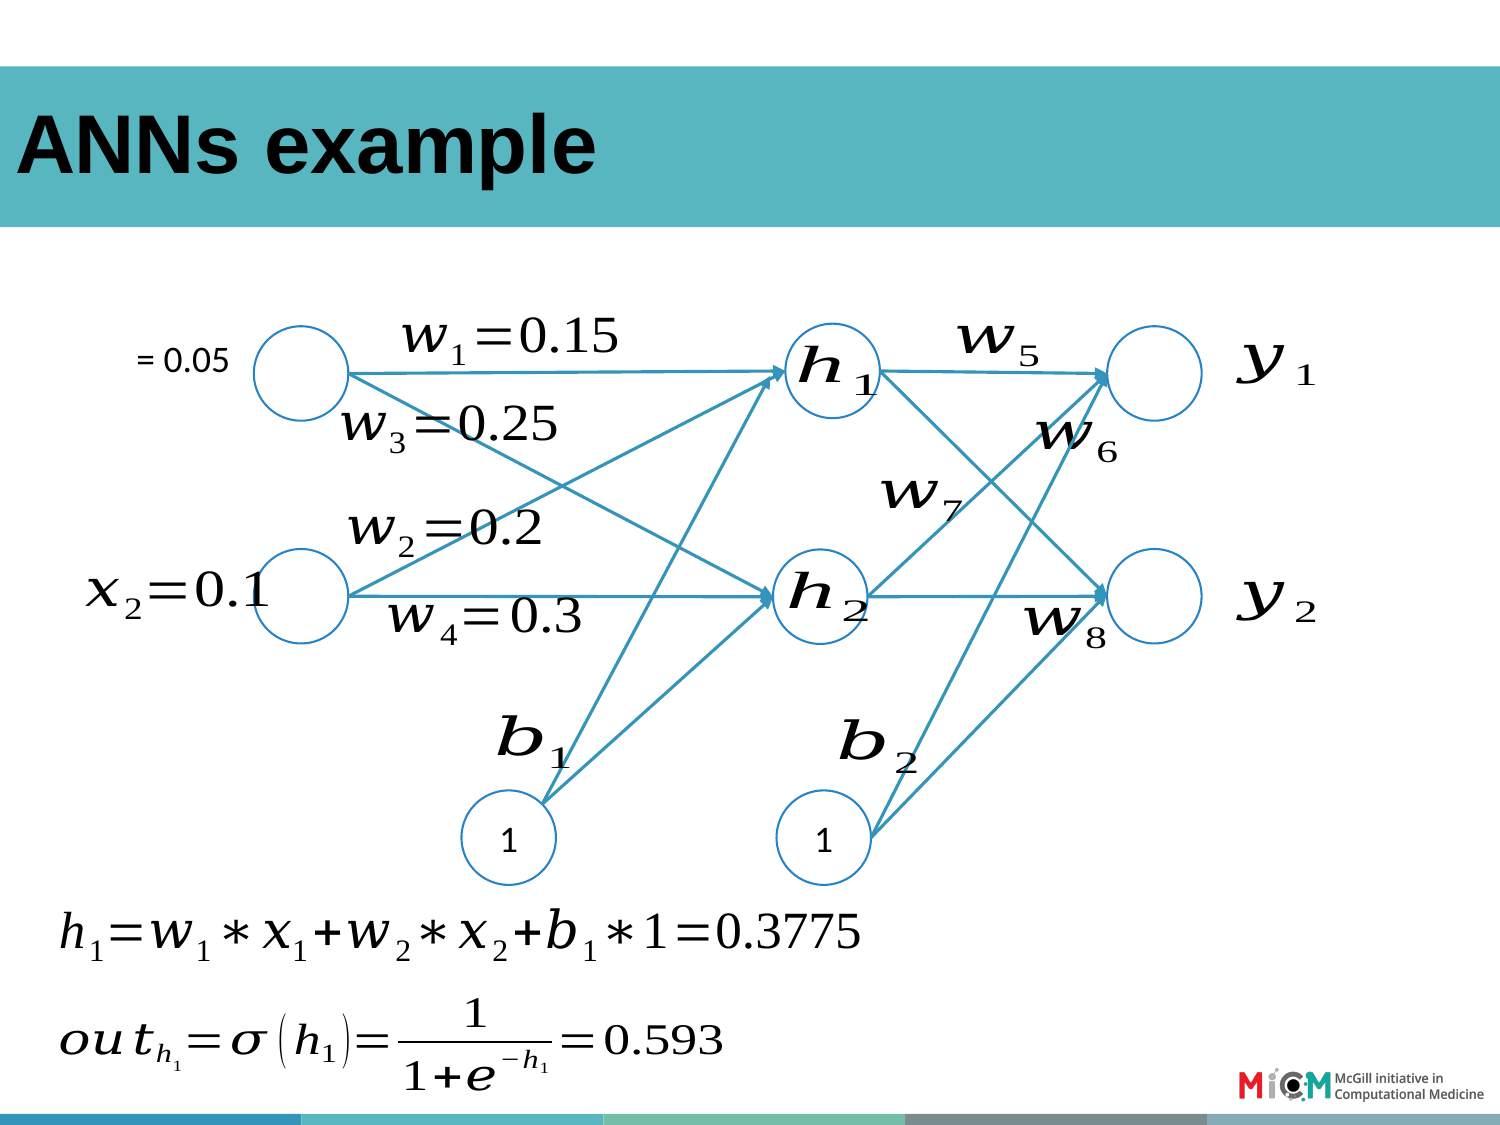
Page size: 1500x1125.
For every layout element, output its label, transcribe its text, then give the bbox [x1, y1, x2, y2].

text_box [774, 548, 869, 645]
text_box [253, 547, 350, 645]
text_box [348, 373, 774, 596]
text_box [870, 373, 1108, 838]
text_box 1 [775, 789, 872, 886]
text_box [1108, 547, 1203, 645]
text_box [784, 322, 881, 420]
text_box ANNs example [0, 66, 1500, 228]
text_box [542, 376, 771, 596]
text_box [542, 596, 774, 805]
text_box [252, 325, 350, 422]
picture [1211, 1051, 1500, 1122]
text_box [348, 370, 786, 597]
text_box 1 [460, 789, 557, 886]
text_box [1106, 325, 1203, 422]
